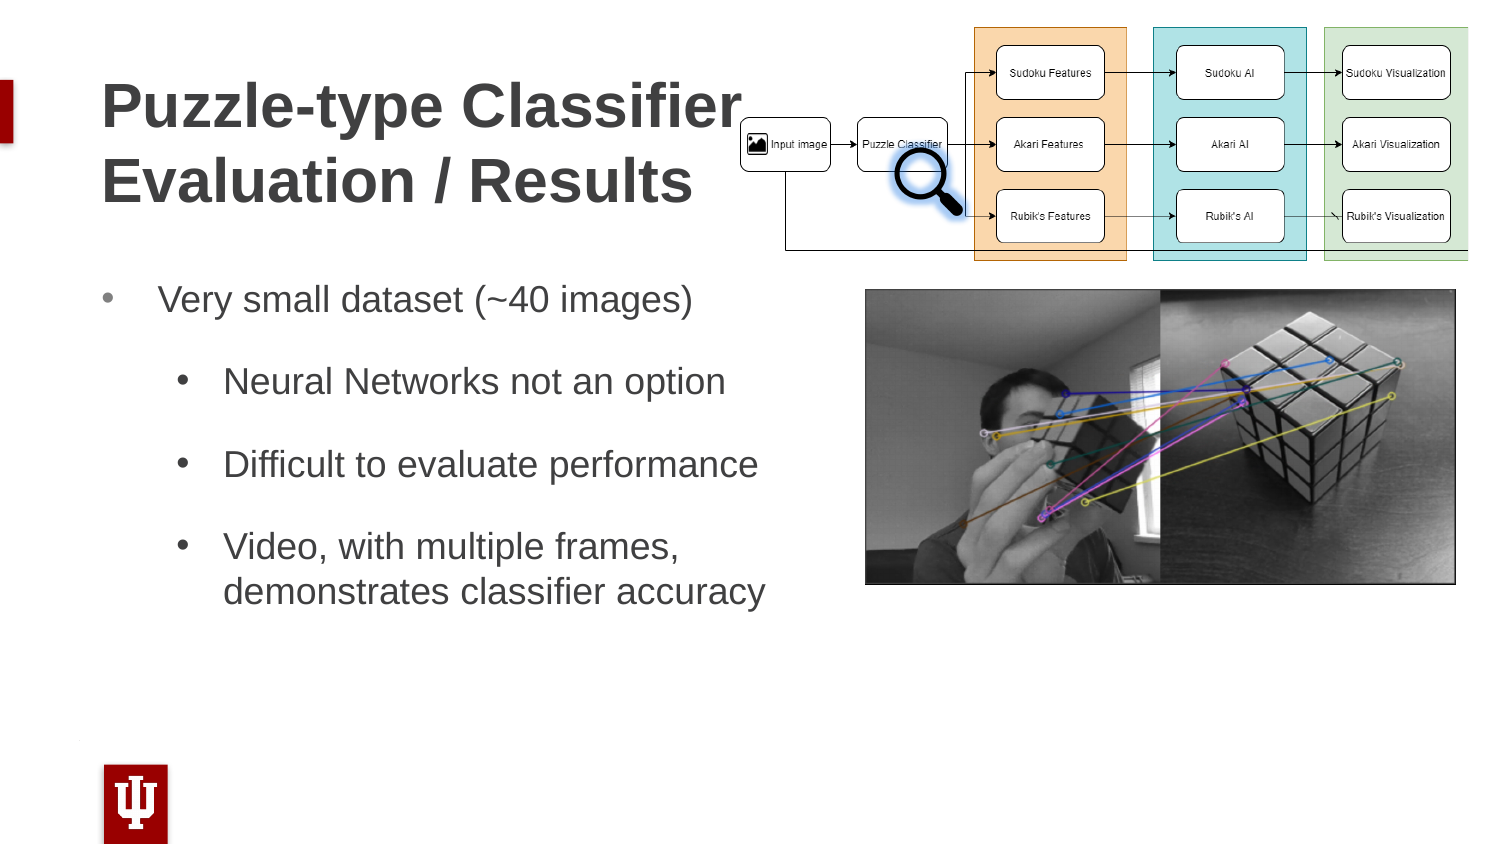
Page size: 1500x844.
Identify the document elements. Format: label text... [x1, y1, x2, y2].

picture [79, 740, 192, 844]
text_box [864, 288, 1457, 586]
picture [722, 26, 1469, 298]
list Very small dataset (~40 images) Neural Networks not an option Difficult to evaluate performance Video, with multiple frames, demonstrates classifier accuracy [86, 267, 835, 726]
title Puzzle-type Classifier Evaluation / Results [86, 76, 717, 204]
